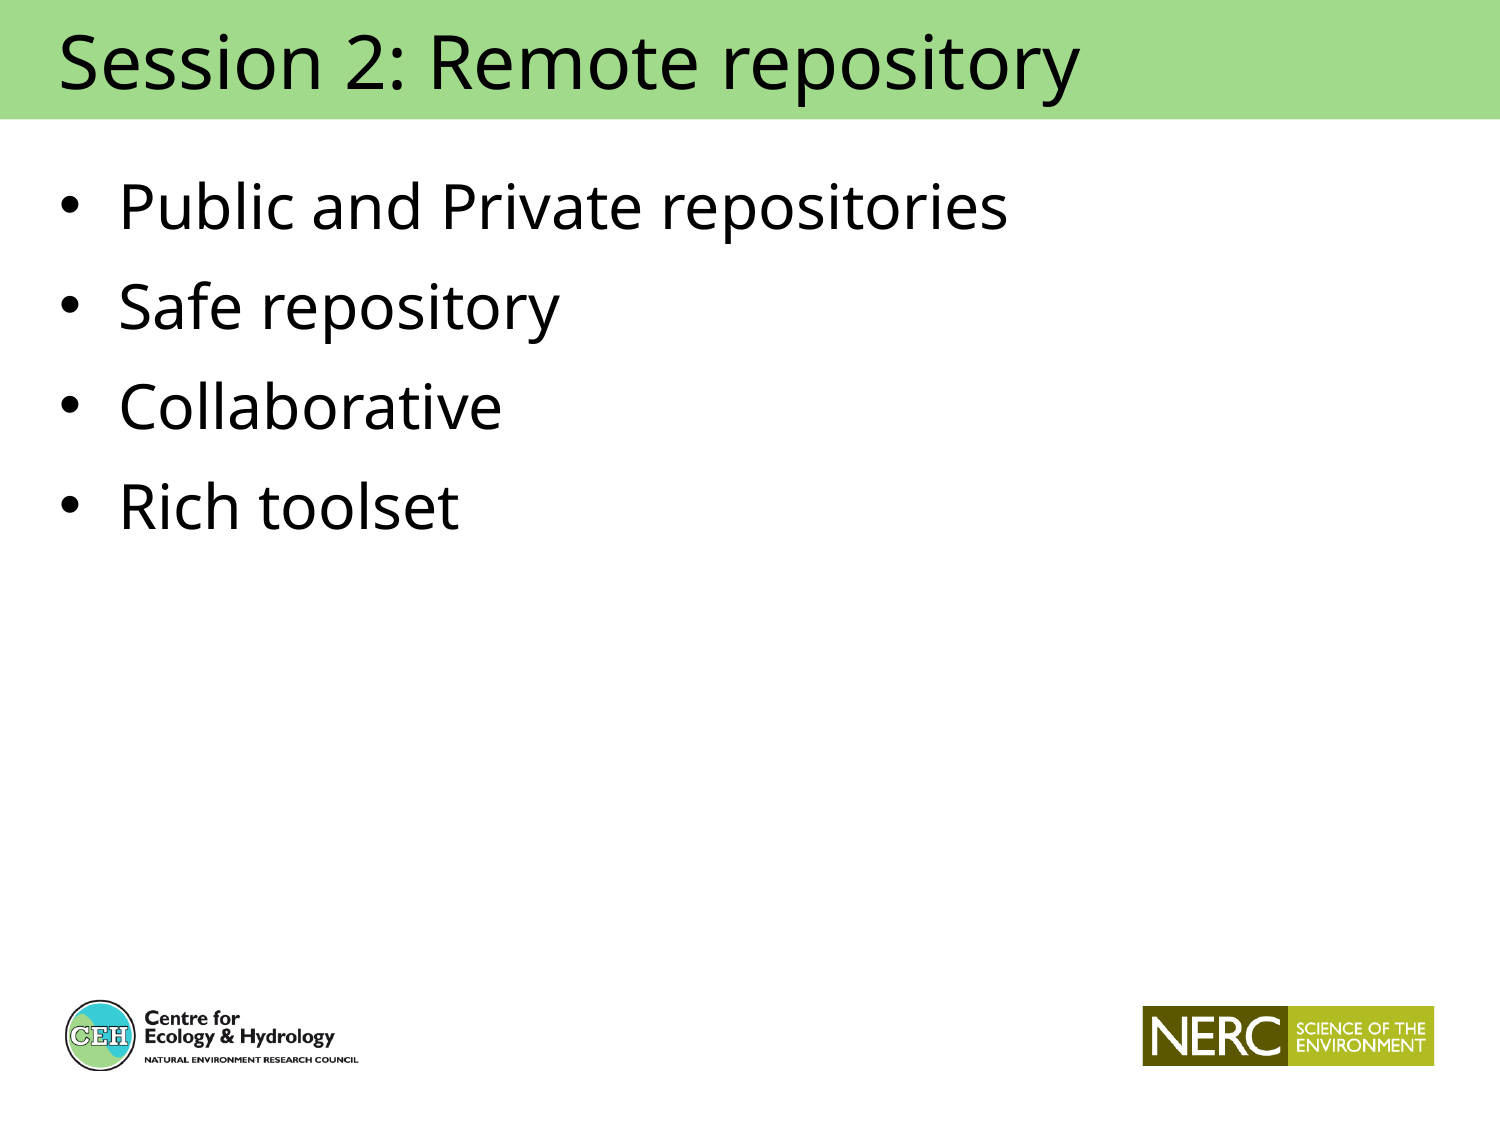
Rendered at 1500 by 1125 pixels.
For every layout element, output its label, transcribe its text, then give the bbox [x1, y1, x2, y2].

list Public and Private repositories Safe repository Collaborative Rich toolset [0, 119, 1495, 1125]
list Session 2: Remote repository [0, 0, 1500, 120]
